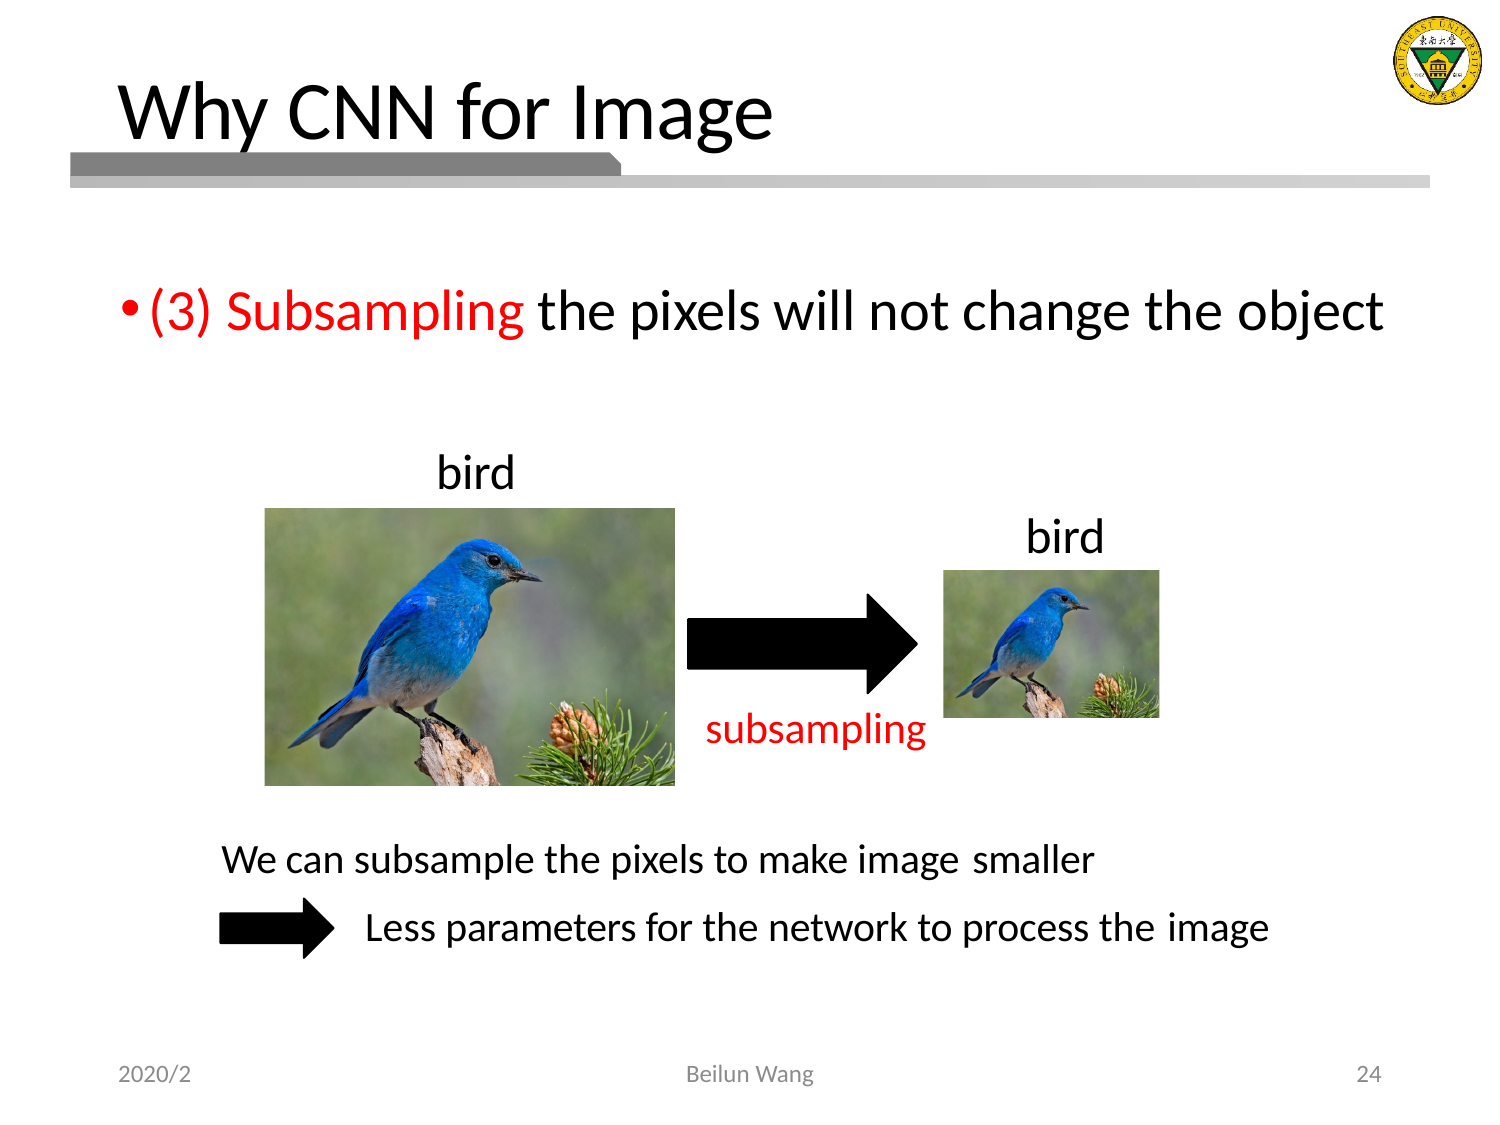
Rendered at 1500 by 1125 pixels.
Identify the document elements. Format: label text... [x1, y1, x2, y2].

list (3) Subsampling the pixels will not change the object [103, 264, 1427, 1014]
text_box subsampling We can subsample the pixels to make image smaller Less parameters for the network to process the image [219, 697, 1281, 951]
footer Beilun Wang [496, 1042, 1004, 1103]
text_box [686, 593, 918, 695]
text_box [264, 508, 676, 697]
slide_number 2020/2 [103, 1042, 441, 1103]
title Why CNN for Image [103, 59, 1361, 156]
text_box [219, 897, 335, 959]
text_box bird [766, 495, 1121, 571]
picture [1393, 16, 1482, 105]
text_box [943, 570, 1160, 697]
slide_number 24 [1059, 1042, 1397, 1103]
text_box bird [177, 432, 532, 507]
